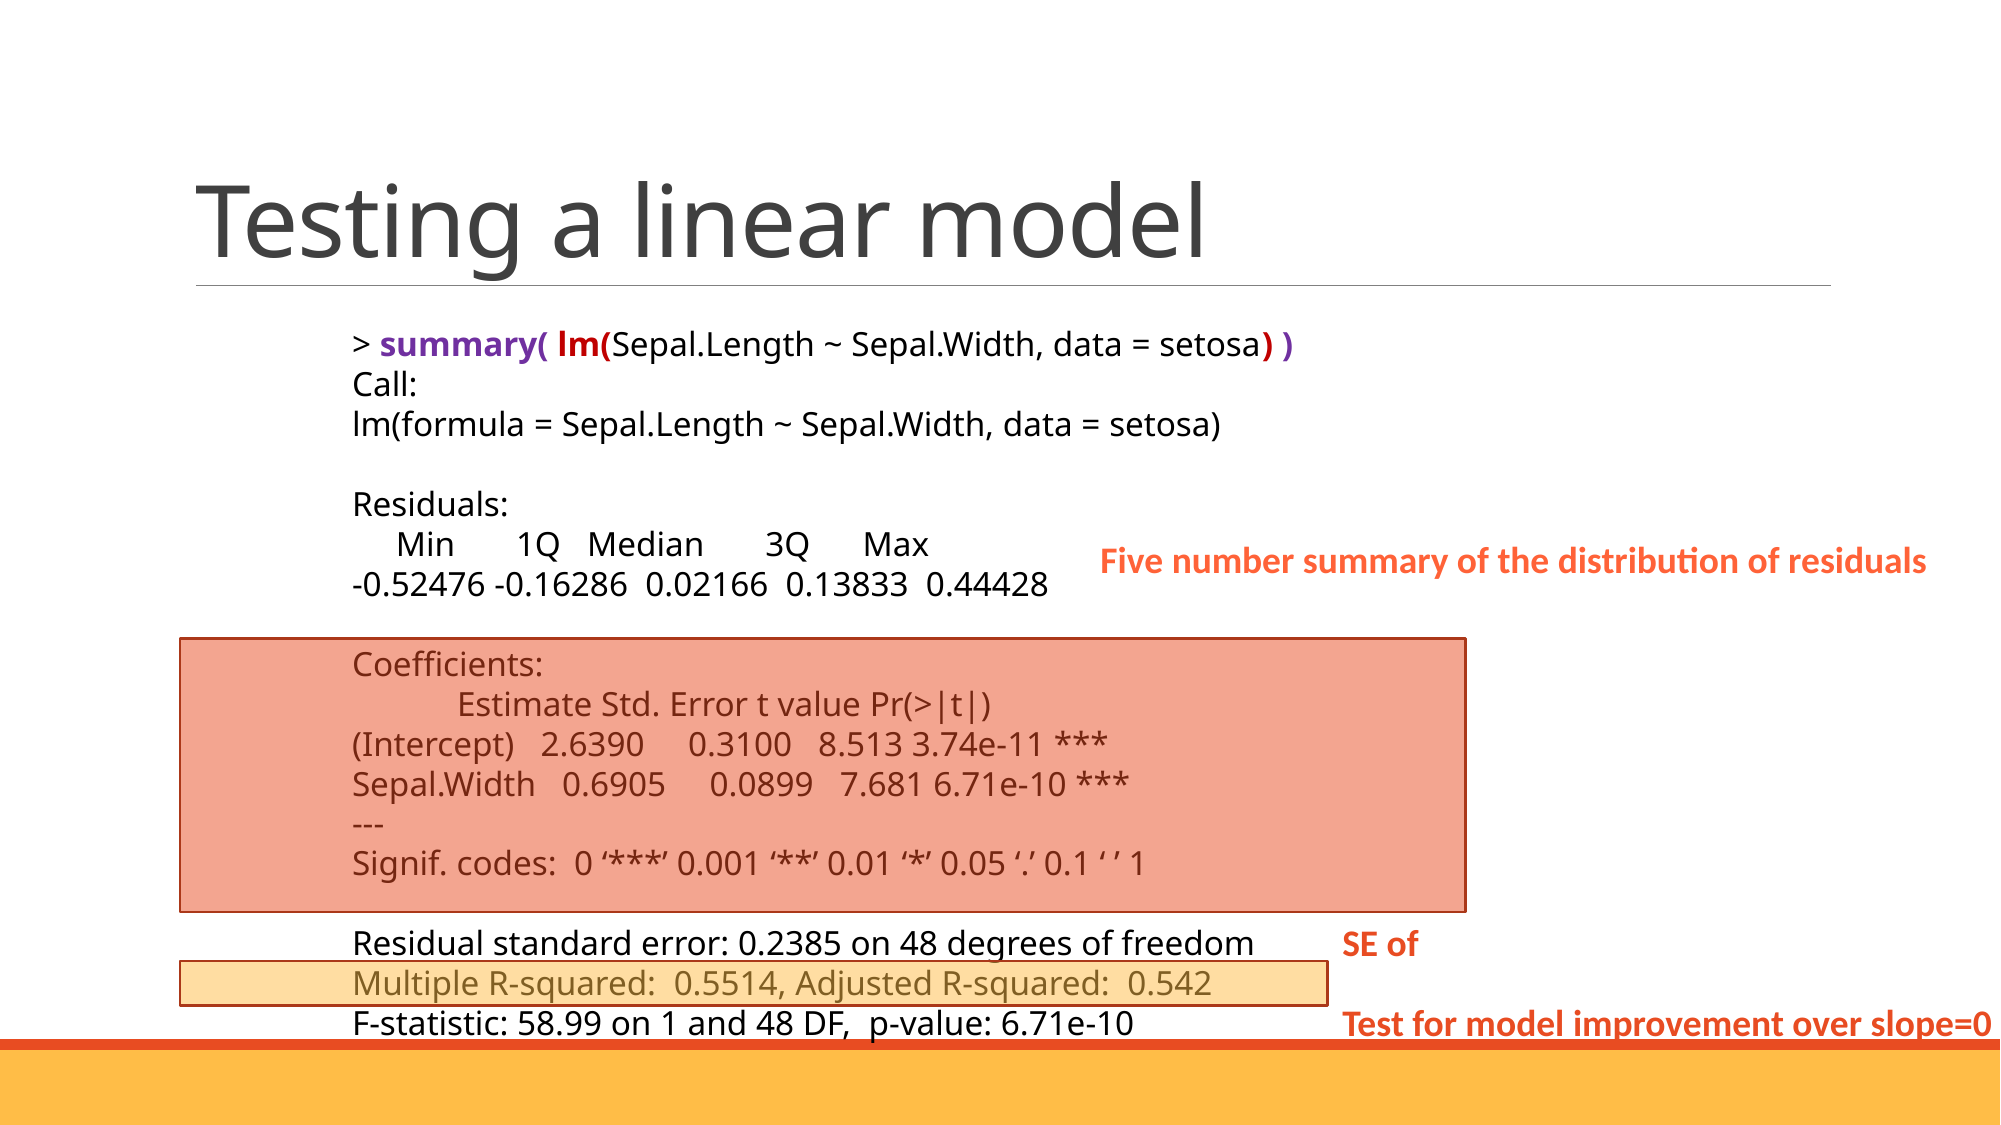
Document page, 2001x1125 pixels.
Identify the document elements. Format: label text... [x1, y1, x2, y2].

title Testing a linear model [180, 47, 1830, 285]
text_box > summary( lm(Sepal.Length ~ Sepal.Width, data = setosa) ) Call: lm(formula = Sepal.Length ~ Sepal.Width, data = setosa) Residuals: Min 1Q Median 3Q Max -0.52476 -0.16286 0.02166 0.13833 0.44428 Coefficients: Estimate Std. Error t value Pr(>|t|) (Intercept) 2.6390 0.3100 8.513 3.74e-11 *** Sepal.Width 0.6905 0.0899 7.681 6.71e-10 *** --- Signif. codes: 0 ‘***’ 0.001 ‘**’ 0.01 ‘*’ 0.05 ‘.’ 0.1 ‘ ’ 1 Residual standard error: 0.2385 on 48 degrees of freedom Multiple R-squared: 0.5514, Adjusted R-squared: 0.542 F-statistic: 58.99 on 1 and 48 DF, p-value: 6.71e-10 [337, 913, 1309, 960]
text_box [179, 637, 1467, 913]
text_box Test for model improvement over slope=0 [1327, 991, 2000, 1052]
text_box > summary( lm(Sepal.Length ~ Sepal.Width, data = setosa) ) Call: lm(formula = Sepal.Length ~ Sepal.Width, data = setosa) Residuals: Min 1Q Median 3Q Max -0.52476 -0.16286 0.02166 0.13833 0.44428 Coefficients: Estimate Std. Error t value Pr(>|t|) (Intercept) 2.6390 0.3100 8.513 3.74e-11 *** Sepal.Width 0.6905 0.0899 7.681 6.71e-10 *** --- Signif. codes: 0 ‘***’ 0.001 ‘**’ 0.01 ‘*’ 0.05 ‘.’ 0.1 ‘ ’ 1 Residual standard error: 0.2385 on 48 degrees of freedom Multiple R-squared: 0.5514, Adjusted R-squared: 0.542 F-statistic: 58.99 on 1 and 48 DF, p-value: 6.71e-10 [337, 316, 1309, 637]
text_box Five number summary of the distribution of residuals [1085, 529, 2000, 589]
text_box [179, 960, 1329, 1007]
text_box > summary( lm(Sepal.Length ~ Sepal.Width, data = setosa) ) Call: lm(formula = Sepal.Length ~ Sepal.Width, data = setosa) Residuals: Min 1Q Median 3Q Max -0.52476 -0.16286 0.02166 0.13833 0.44428 Coefficients: Estimate Std. Error t value Pr(>|t|) (Intercept) 2.6390 0.3100 8.513 3.74e-11 *** Sepal.Width 0.6905 0.0899 7.681 6.71e-10 *** --- Signif. codes: 0 ‘***’ 0.001 ‘**’ 0.01 ‘*’ 0.05 ‘.’ 0.1 ‘ ’ 1 Residual standard error: 0.2385 on 48 degrees of freedom Multiple R-squared: 0.5514, Adjusted R-squared: 0.542 F-statistic: 58.99 on 1 and 48 DF, p-value: 6.71e-10 [337, 1007, 1309, 1050]
